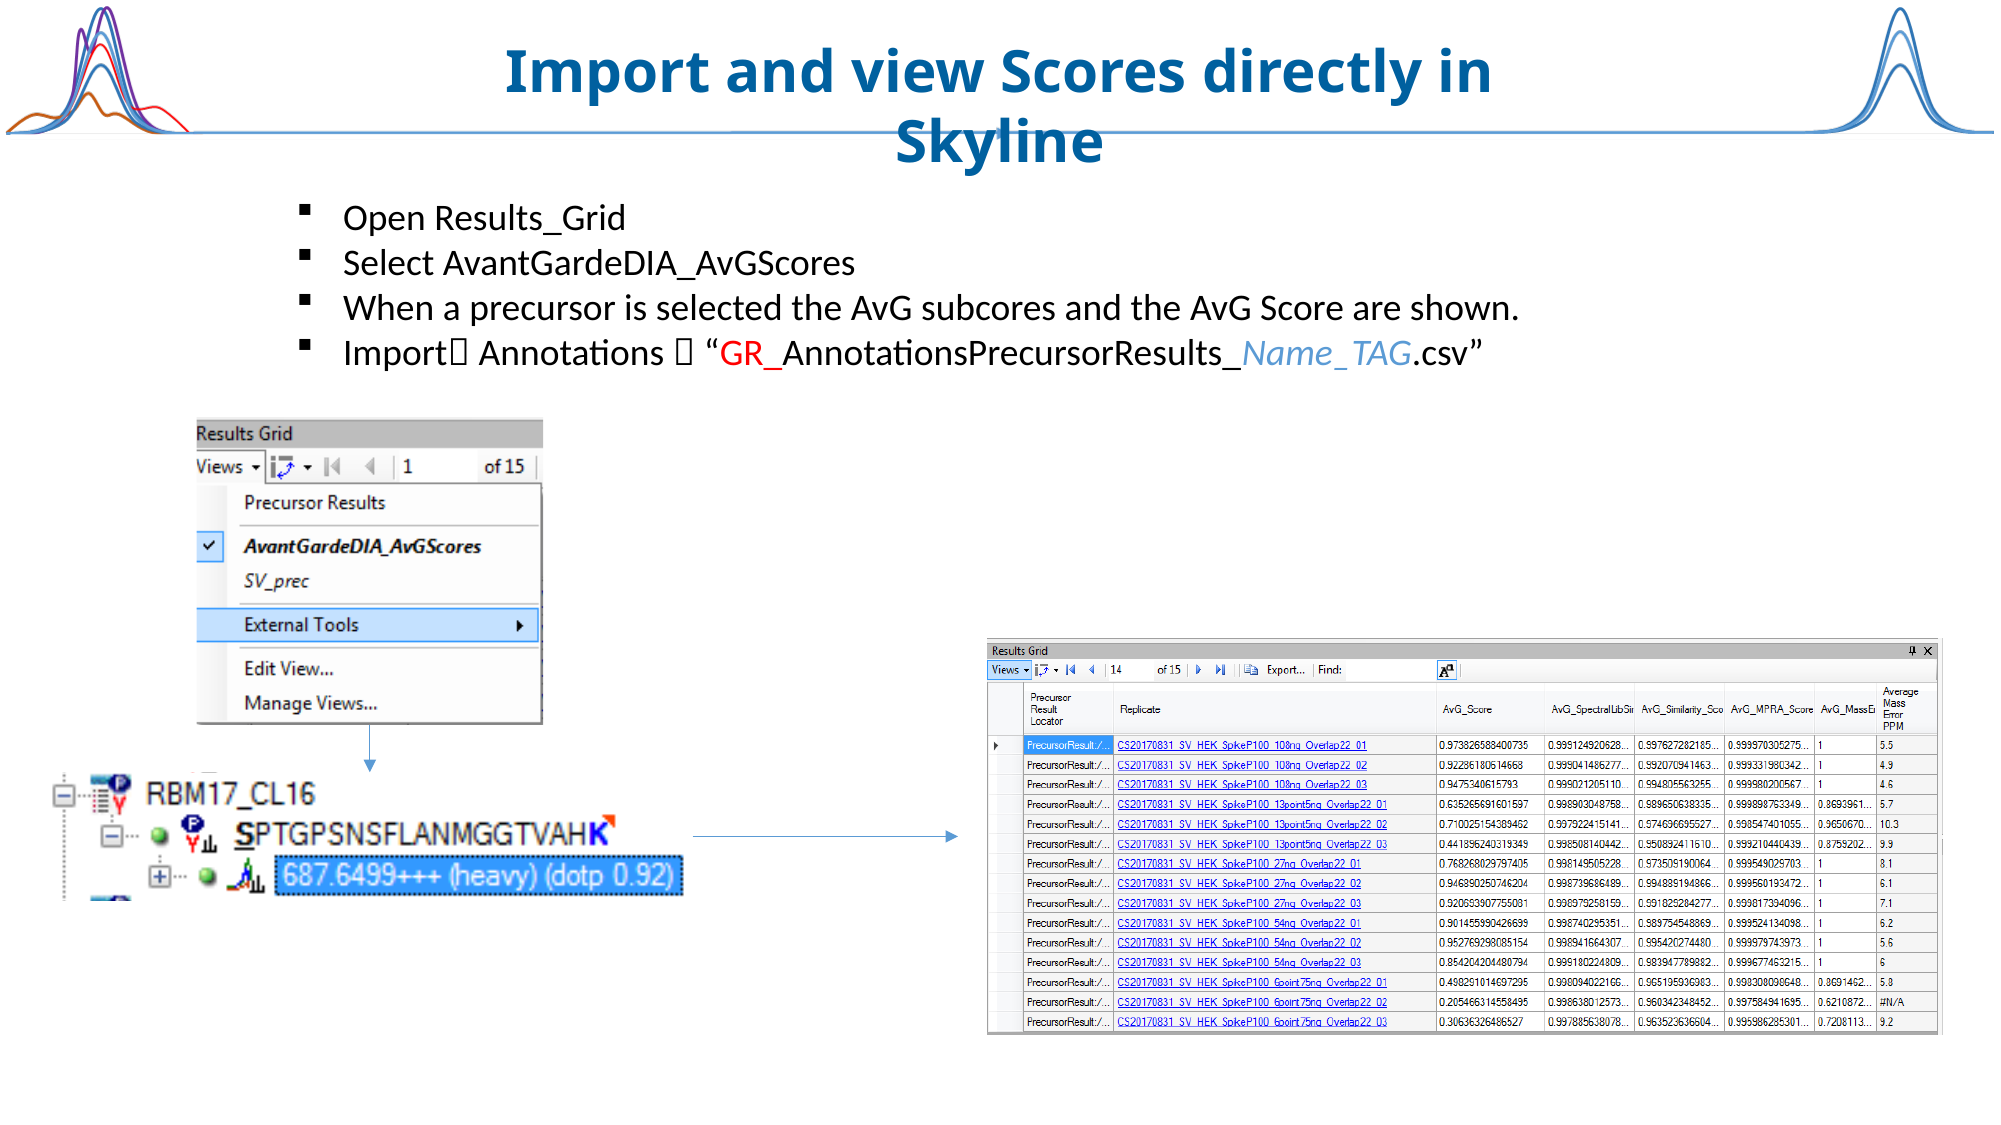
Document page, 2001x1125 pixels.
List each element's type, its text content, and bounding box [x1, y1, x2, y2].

picture [5, 6, 1995, 147]
text_box Open Results_Grid Select AvantGardeDIA_AvGScores When a precursor is selected the AvG subcores and the AvG Score are shown. Import Annotations  “GR_AnnotationsPrecursorResults_Name_TAG.csv” [281, 185, 1699, 425]
picture [987, 637, 1943, 1035]
picture [46, 772, 693, 901]
picture [196, 417, 544, 725]
